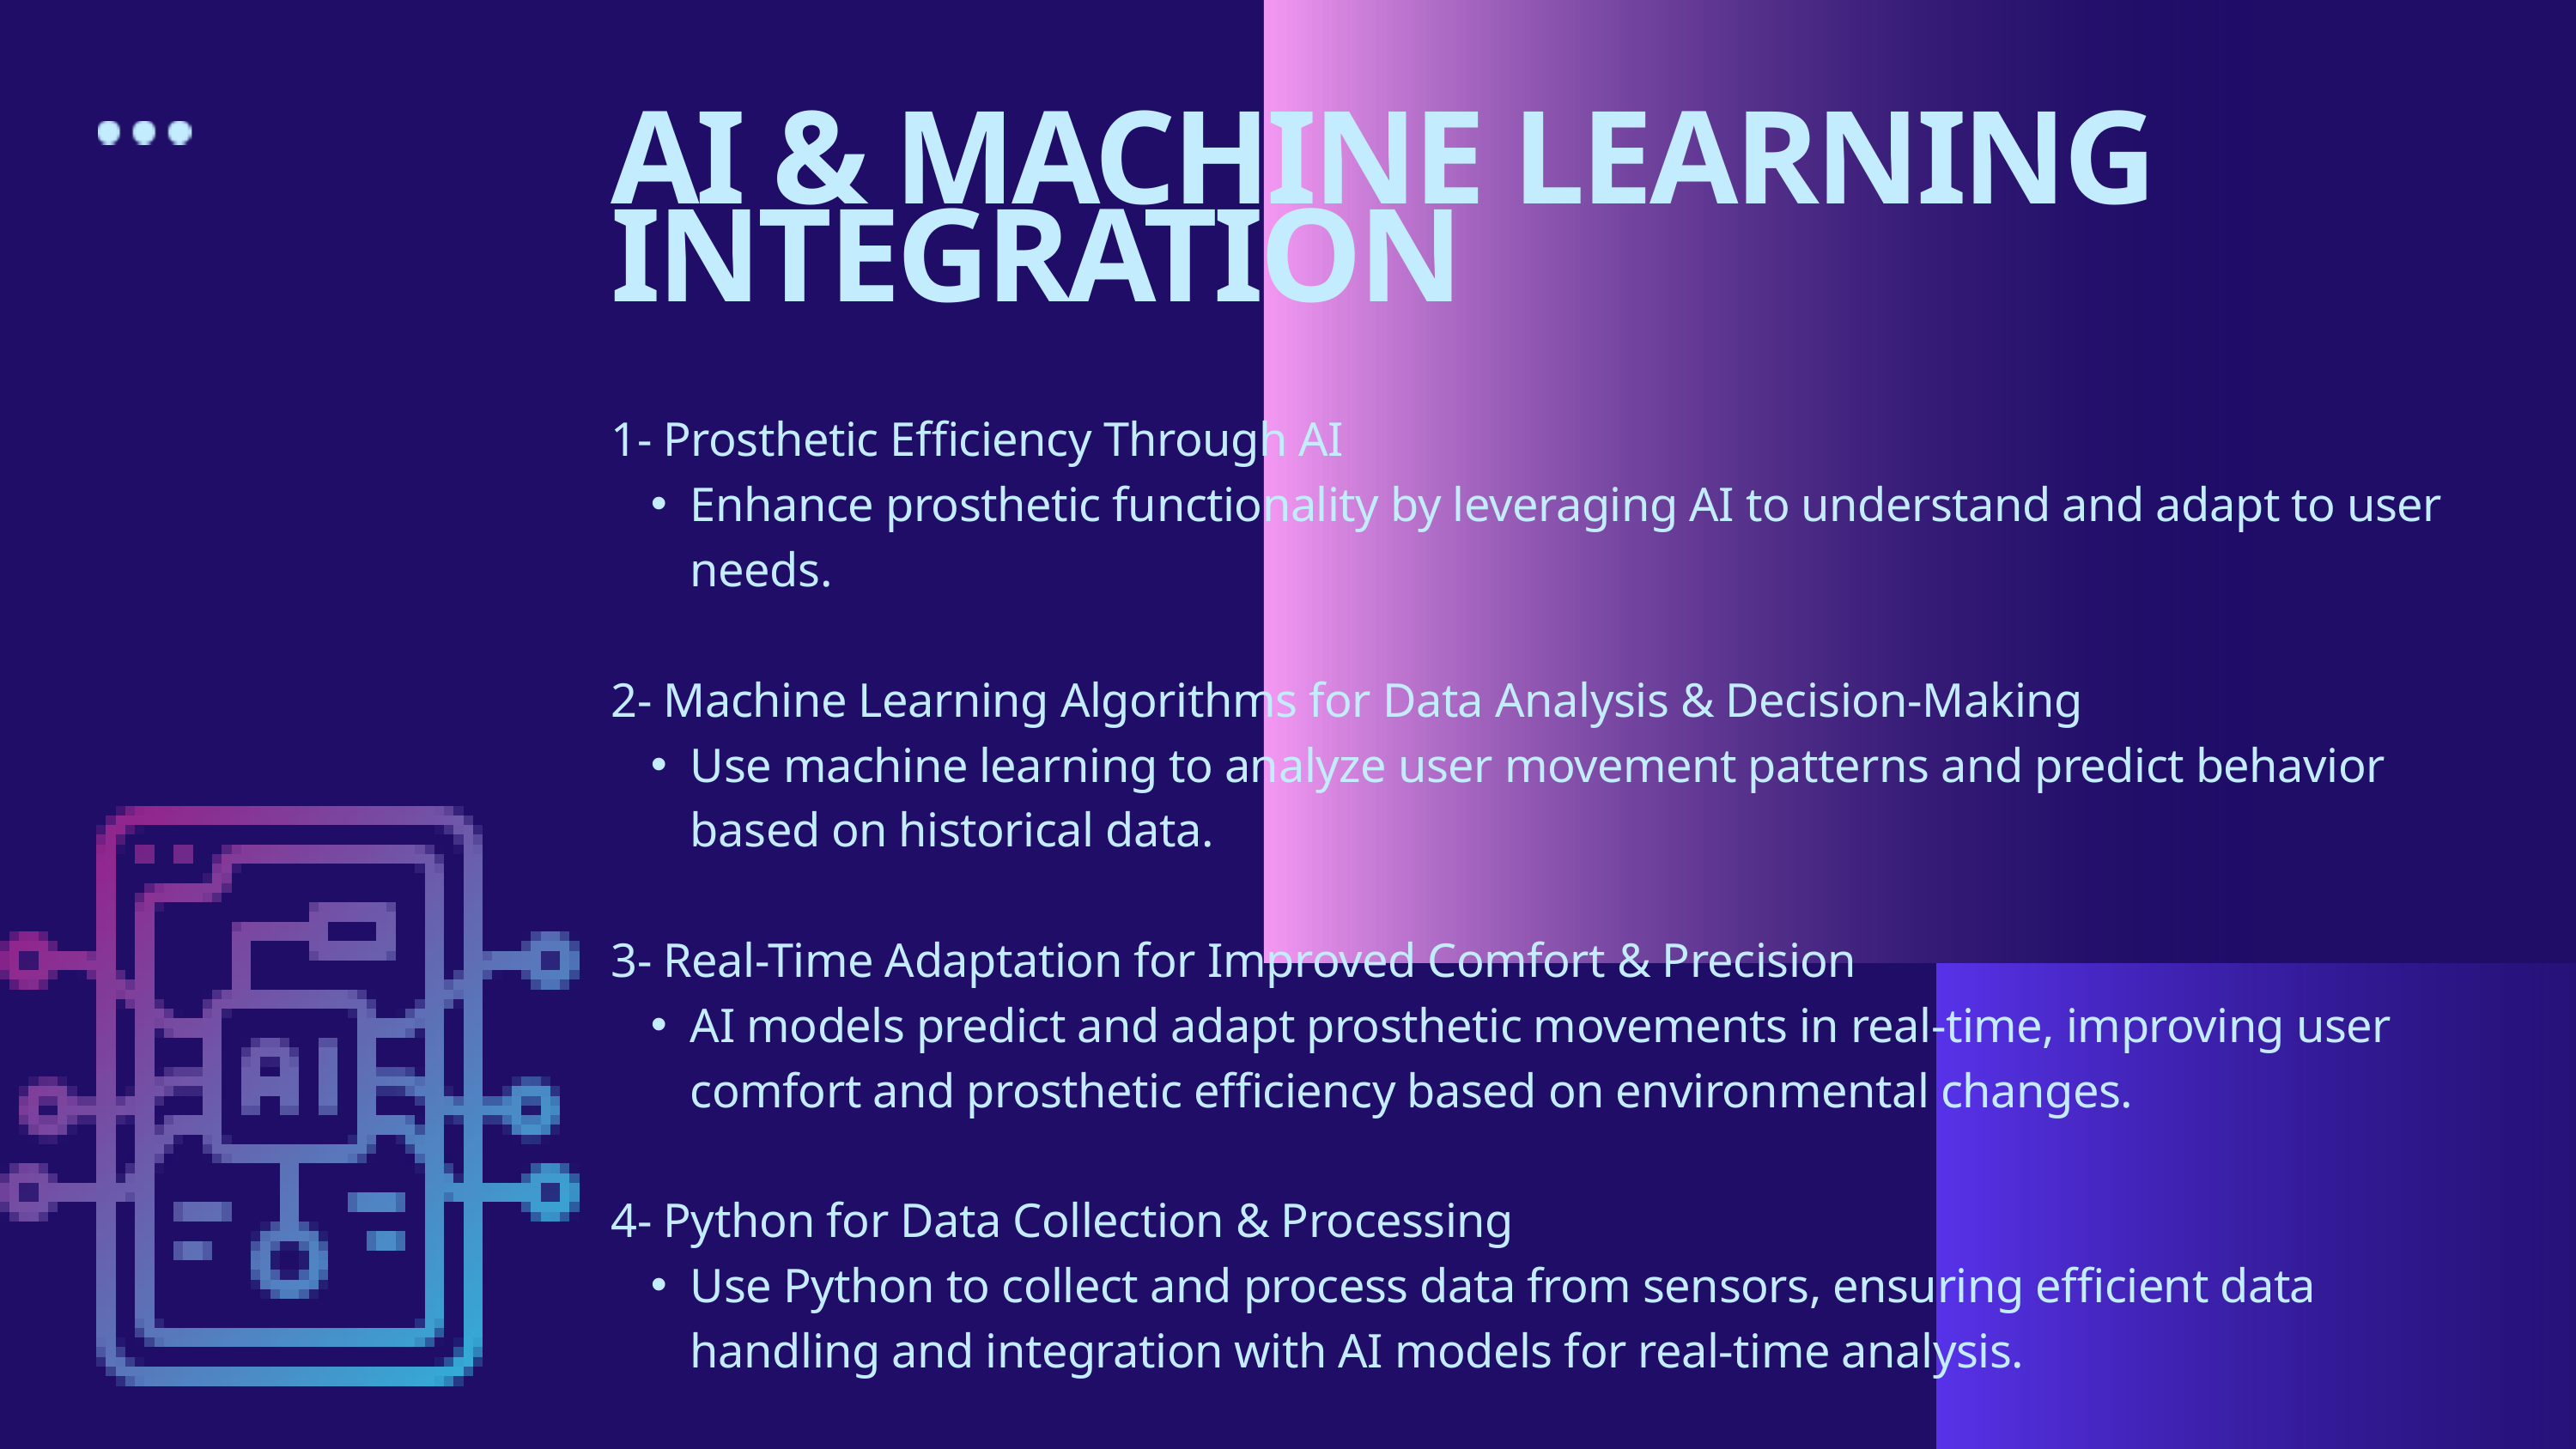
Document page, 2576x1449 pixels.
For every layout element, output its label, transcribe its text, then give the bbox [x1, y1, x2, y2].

text_box [1263, 0, 2254, 131]
text_box [98, 121, 192, 145]
text_box 1- Prosthetic Efficiency Through AI Enhance prosthetic functionality by leveraging AI to understand and adapt to user needs. 2- Machine Learning Algorithms for Data Analysis & Decision-Making Use machine learning to analyze user movement patterns and predict behavior based on historical data. 3- Real-Time Adaptation for Improved Comfort & Precision AI models predict and adapt prosthetic movements in real-time, improving user comfort and prosthetic efficiency based on environmental changes. 4- Python for Data Collection & Processing Use Python to collect and process data from sensors, ensuring efficient data handling and integration with AI models for real-time analysis. [611, 400, 2475, 1443]
text_box [0, 806, 580, 1386]
text_box [1936, 963, 2576, 1449]
text_box AI & MACHINE LEARNING INTEGRATION [611, 131, 2432, 426]
